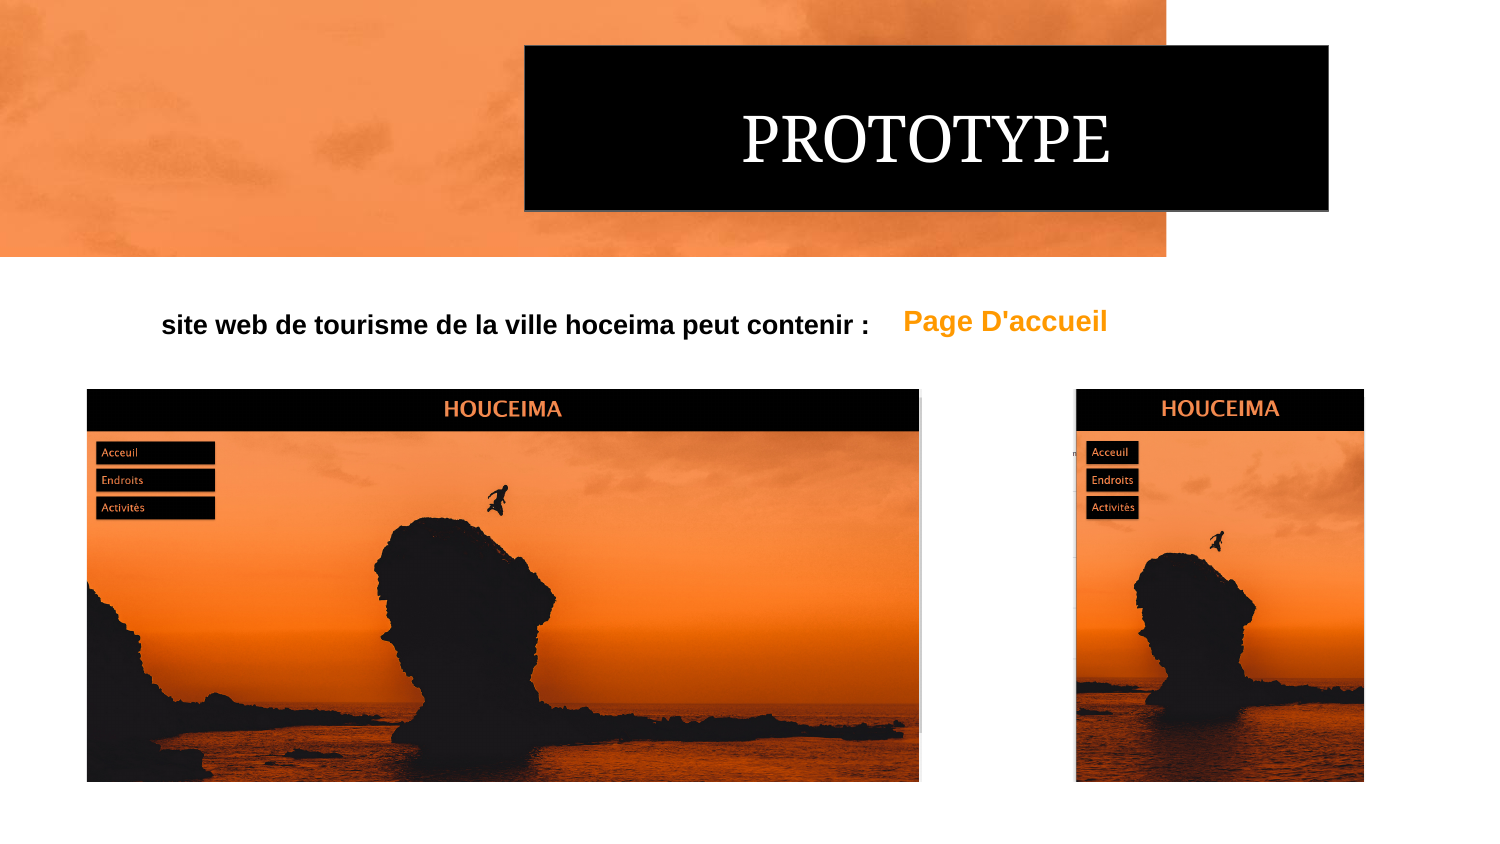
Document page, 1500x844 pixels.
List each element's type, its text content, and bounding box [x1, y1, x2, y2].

text_box [1171, 45, 1329, 212]
text_box PROTOTYPE [1171, 14, 1291, 190]
picture [86, 389, 923, 782]
text_box site web de tourisme de la ville hoceima peut contenir : [146, 287, 1263, 417]
picture [0, 0, 1167, 258]
picture [1072, 389, 1366, 782]
text_box Page D'accueil [888, 287, 1452, 352]
